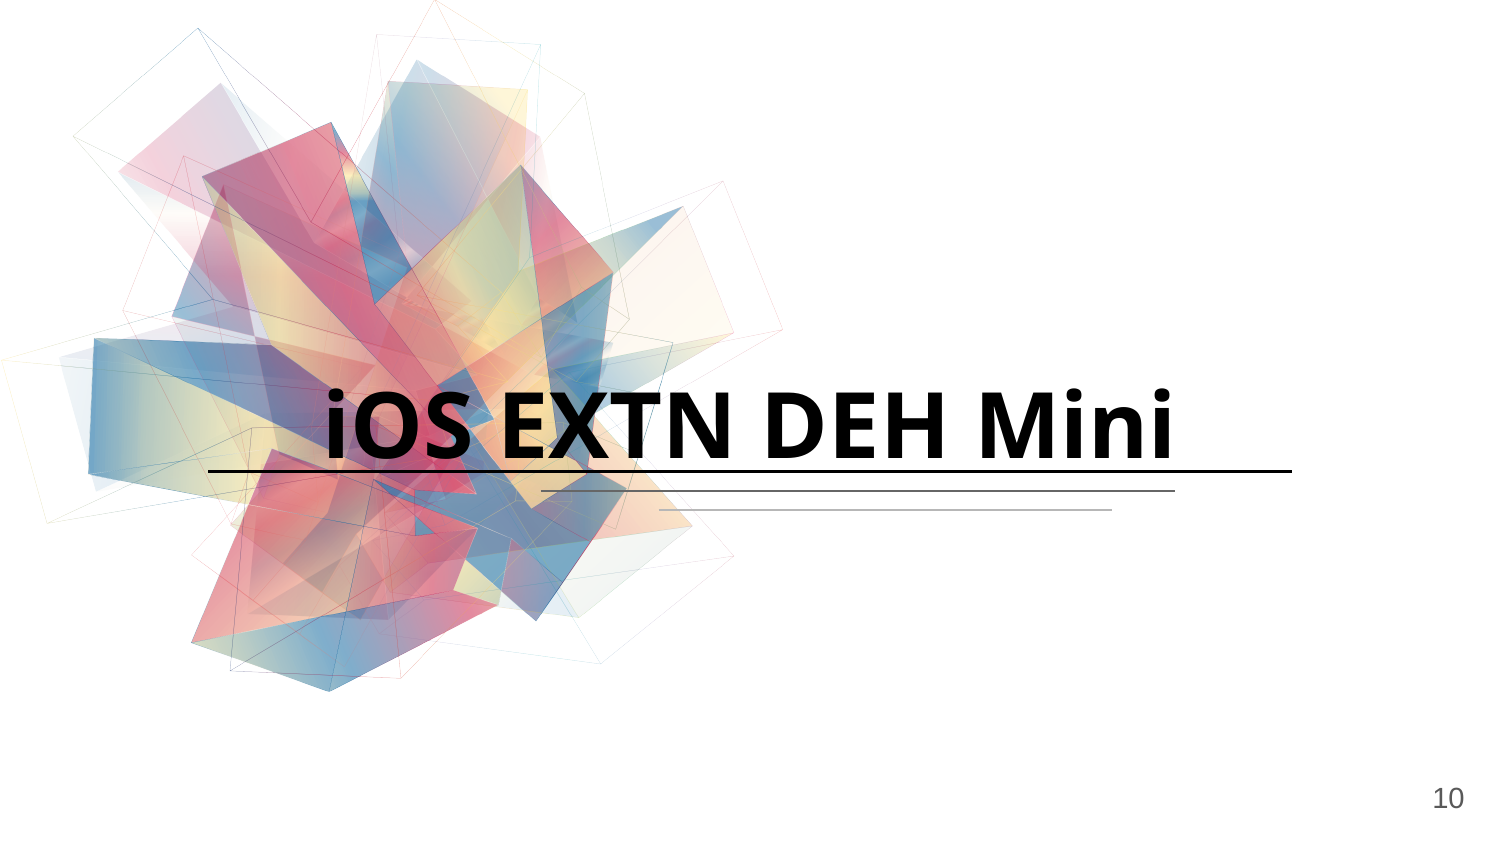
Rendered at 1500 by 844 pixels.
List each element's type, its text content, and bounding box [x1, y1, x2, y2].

slide_number 10 [1389, 764, 1480, 830]
picture [1, 0, 784, 692]
title iOS EXTN DEH Mini [787, 352, 1449, 491]
